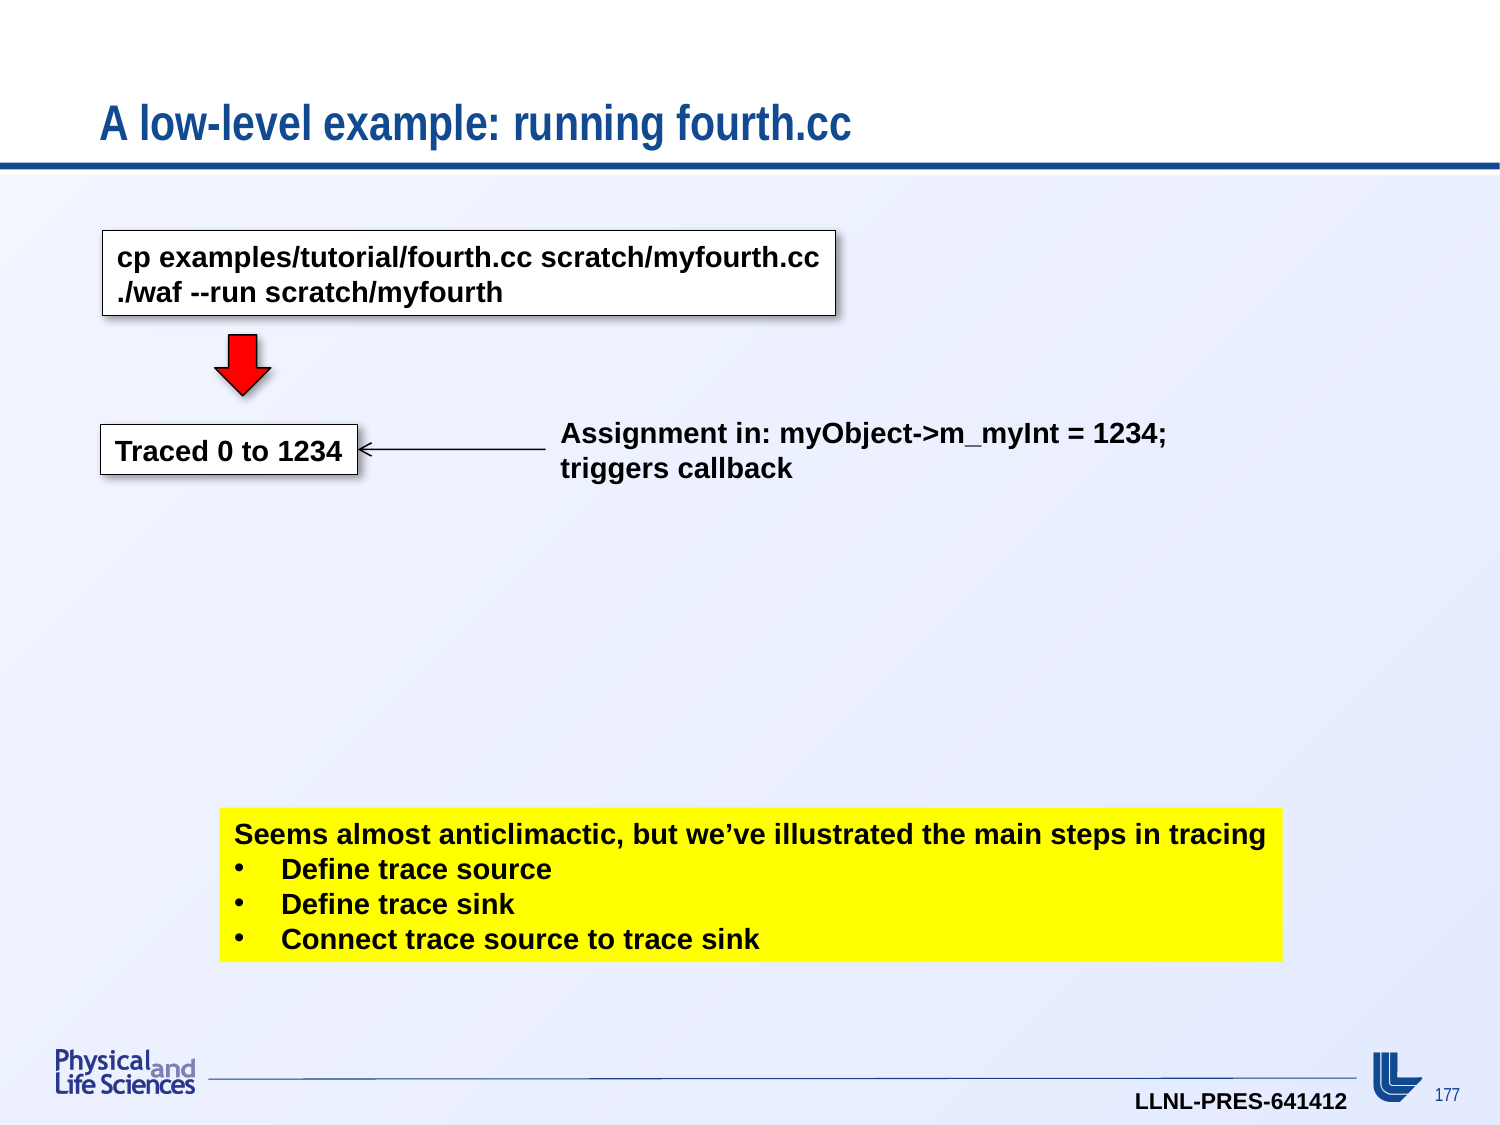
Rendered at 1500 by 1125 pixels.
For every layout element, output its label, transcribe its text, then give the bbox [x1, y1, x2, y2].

text_box Traced 0 to 1234 [100, 424, 358, 475]
text_box Seems almost anticlimactic, but we’ve illustrated the main steps in tracing Define trace source Define trace sink Connect trace source to trace sink [219, 807, 1283, 963]
title A low-level example: running fourth.cc [99, 24, 1405, 159]
text_box Assignment in: myObject->m_myInt = 1234; triggers callback [545, 407, 1184, 492]
picture [56, 1049, 195, 1094]
picture [1365, 1050, 1425, 1108]
text_box [214, 334, 271, 396]
text_box cp examples/tutorial/fourth.cc scratch/myfourth.cc ./waf --run scratch/myfourth [102, 230, 836, 316]
